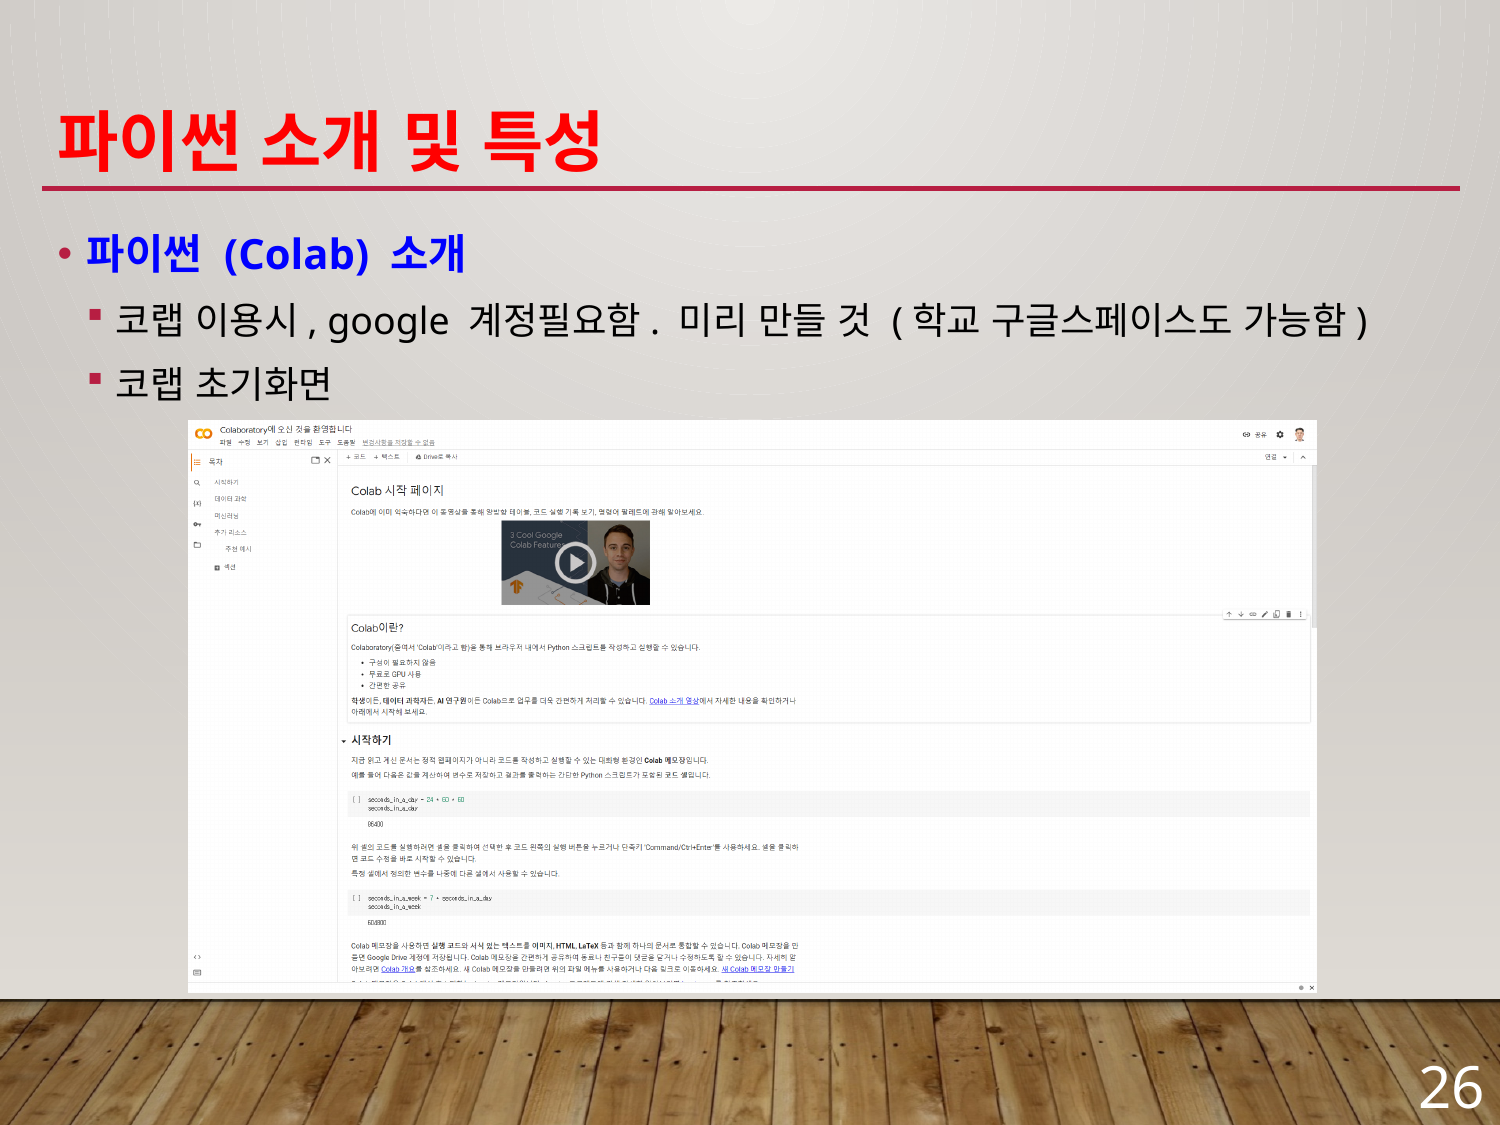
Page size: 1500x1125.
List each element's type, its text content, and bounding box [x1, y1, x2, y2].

slide_number 26 [1369, 1042, 1500, 1125]
title 파이썬 소개 및 특성 [42, 16, 1461, 189]
list 파이썬 (Colab) 소개 코랩 이용시, google 계정필요함. 미리 만들 것 (학교 구글스페이스도 가능함) 코랩 초기화면 [42, 210, 1461, 993]
picture [188, 420, 1318, 993]
picture [0, 999, 1500, 1125]
